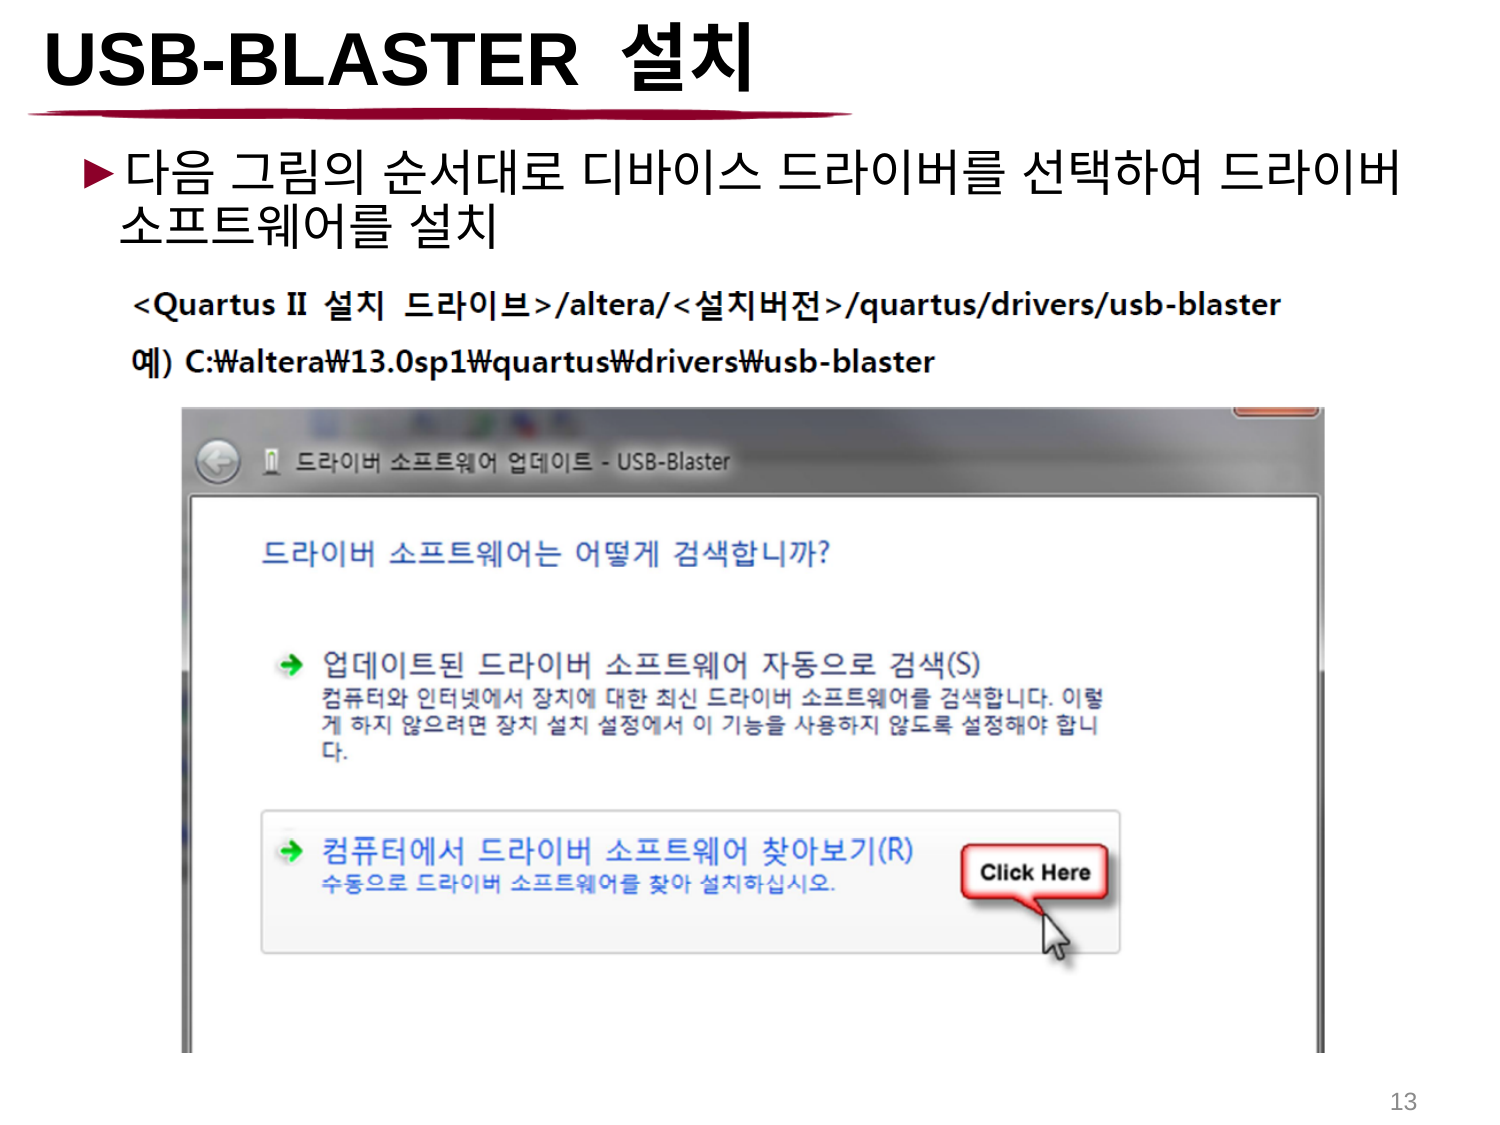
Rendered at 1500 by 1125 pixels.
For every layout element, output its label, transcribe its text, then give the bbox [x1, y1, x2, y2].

picture [25, 98, 861, 130]
picture [127, 291, 1327, 1053]
slide_number 13 [1095, 1063, 1433, 1123]
list 다음 그림의 순서대로 디바이스 드라이버를 선택하여 드라이버 소프트웨어를 설치 [59, 140, 1461, 1063]
text_box USB-BLASTER 설치 [0, 13, 1158, 110]
